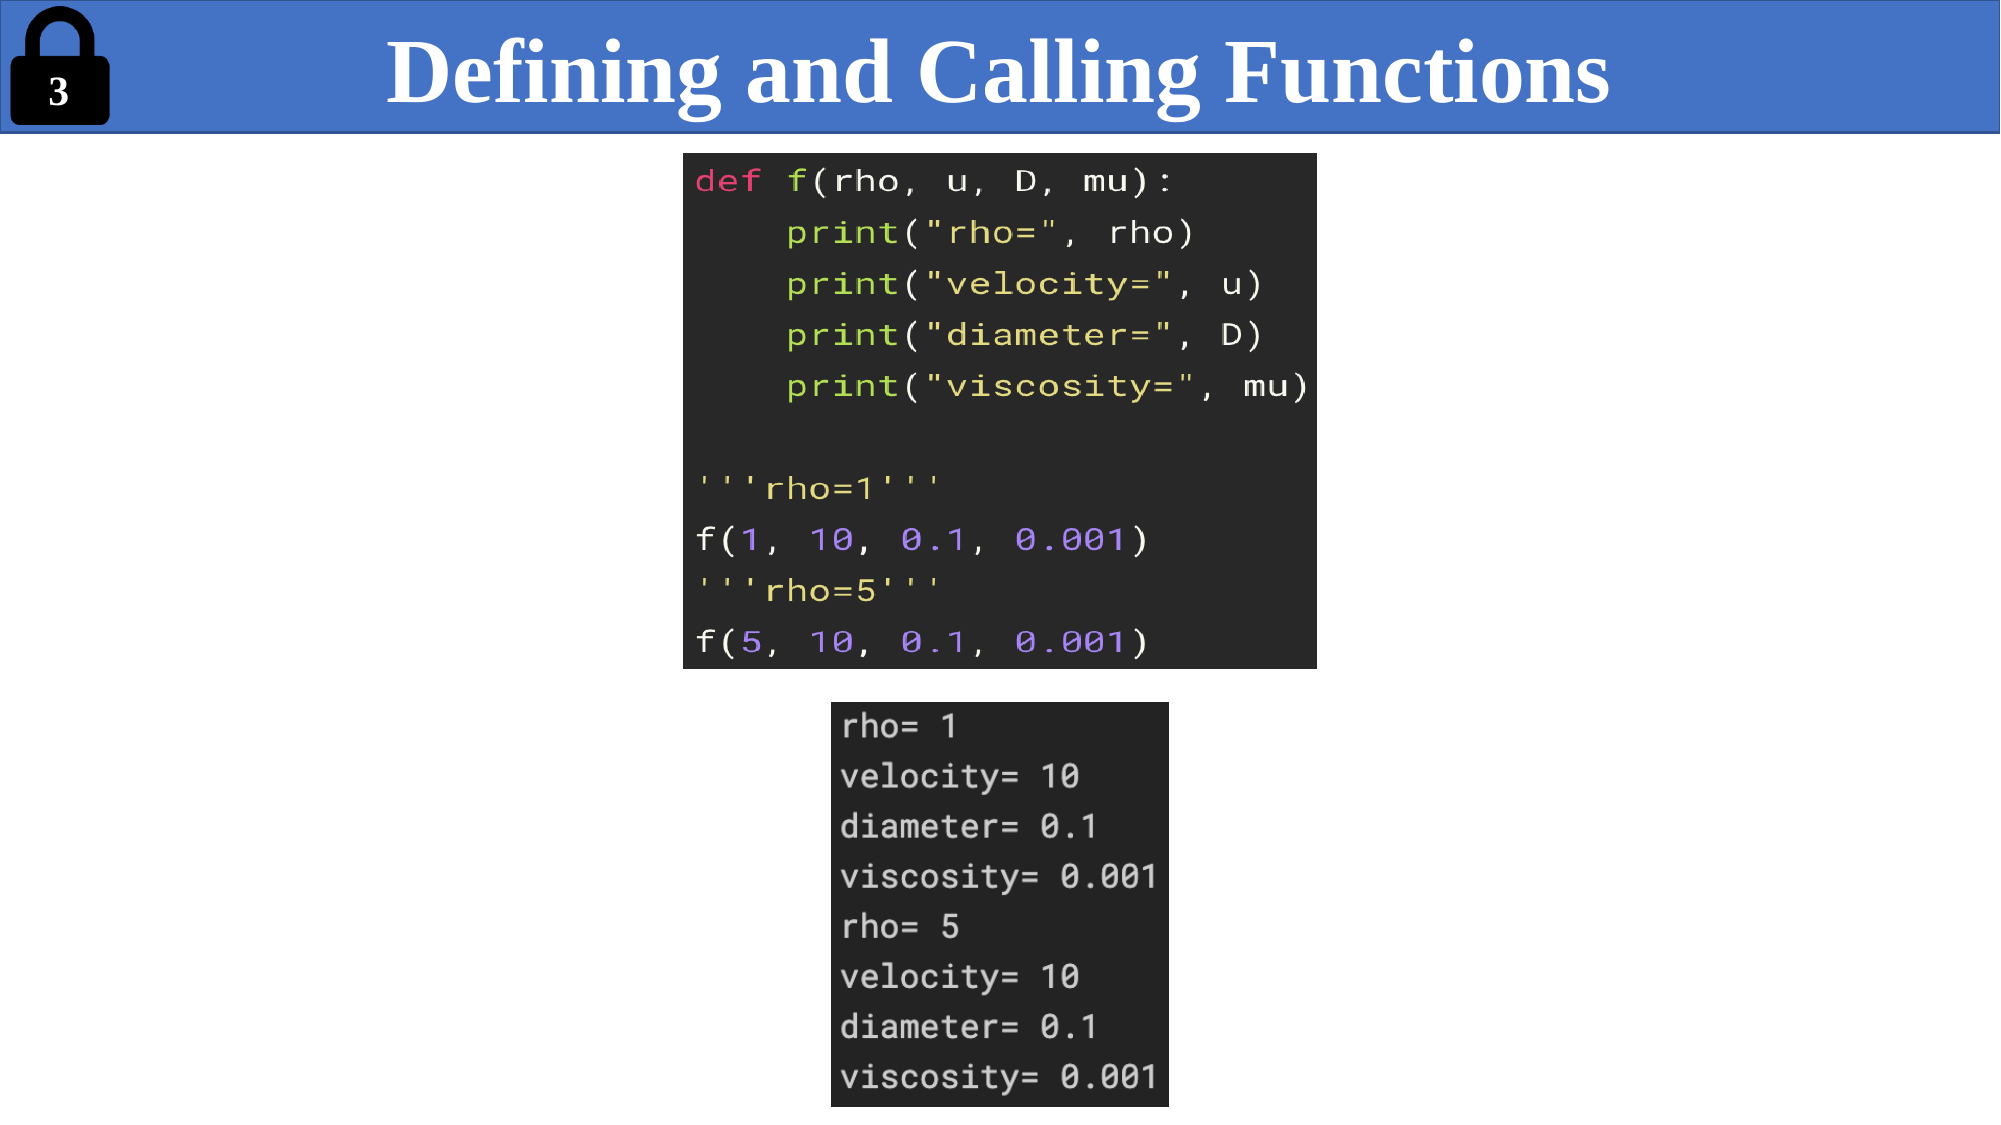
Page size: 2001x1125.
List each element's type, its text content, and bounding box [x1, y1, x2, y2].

picture [831, 702, 1169, 1107]
picture [683, 152, 1317, 669]
text_box Defining and Calling Functions [0, 0, 2000, 134]
picture [0, 6, 119, 125]
